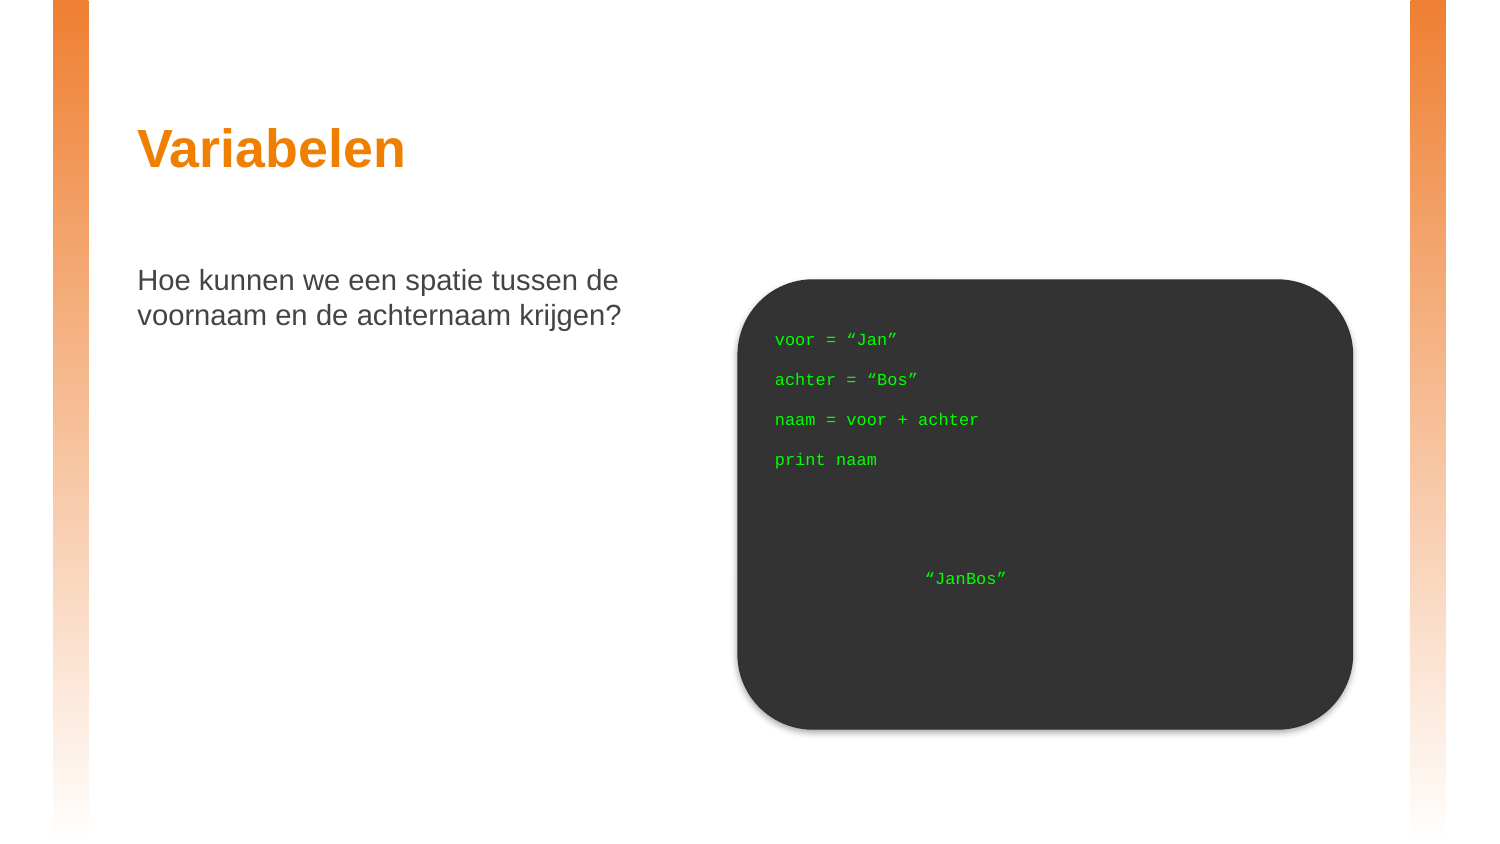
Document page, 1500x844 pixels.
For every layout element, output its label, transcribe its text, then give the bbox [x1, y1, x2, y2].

text_box voor = “Jan” achter = “Bos” naam = voor + achter print naam “JanBos” [737, 279, 1354, 730]
list Hoe kunnen we een spatie tussen de voornaam en de achternaam krijgen? [122, 253, 668, 759]
title Variabelen [122, 105, 1400, 186]
